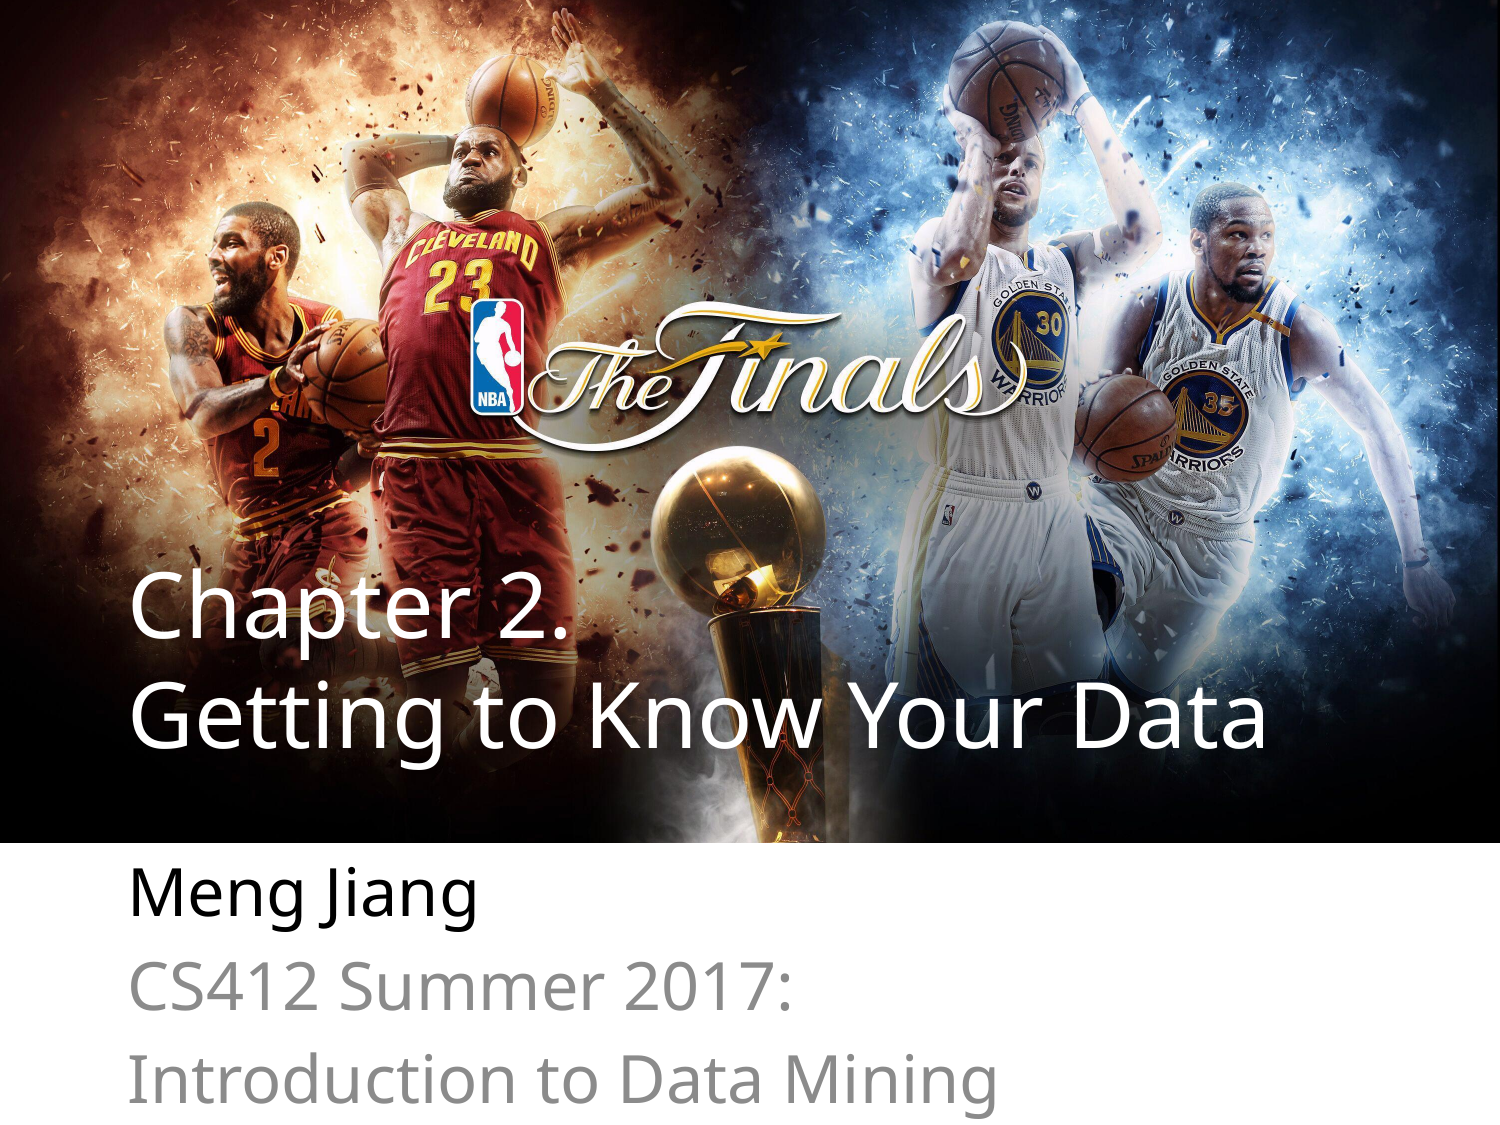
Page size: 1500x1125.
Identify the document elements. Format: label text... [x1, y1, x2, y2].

picture [0, 0, 1500, 843]
text_box [112, 852, 1443, 978]
subtitle Meng Jiang CS412 Summer 2017: Introduction to Data Mining [112, 978, 1336, 1125]
